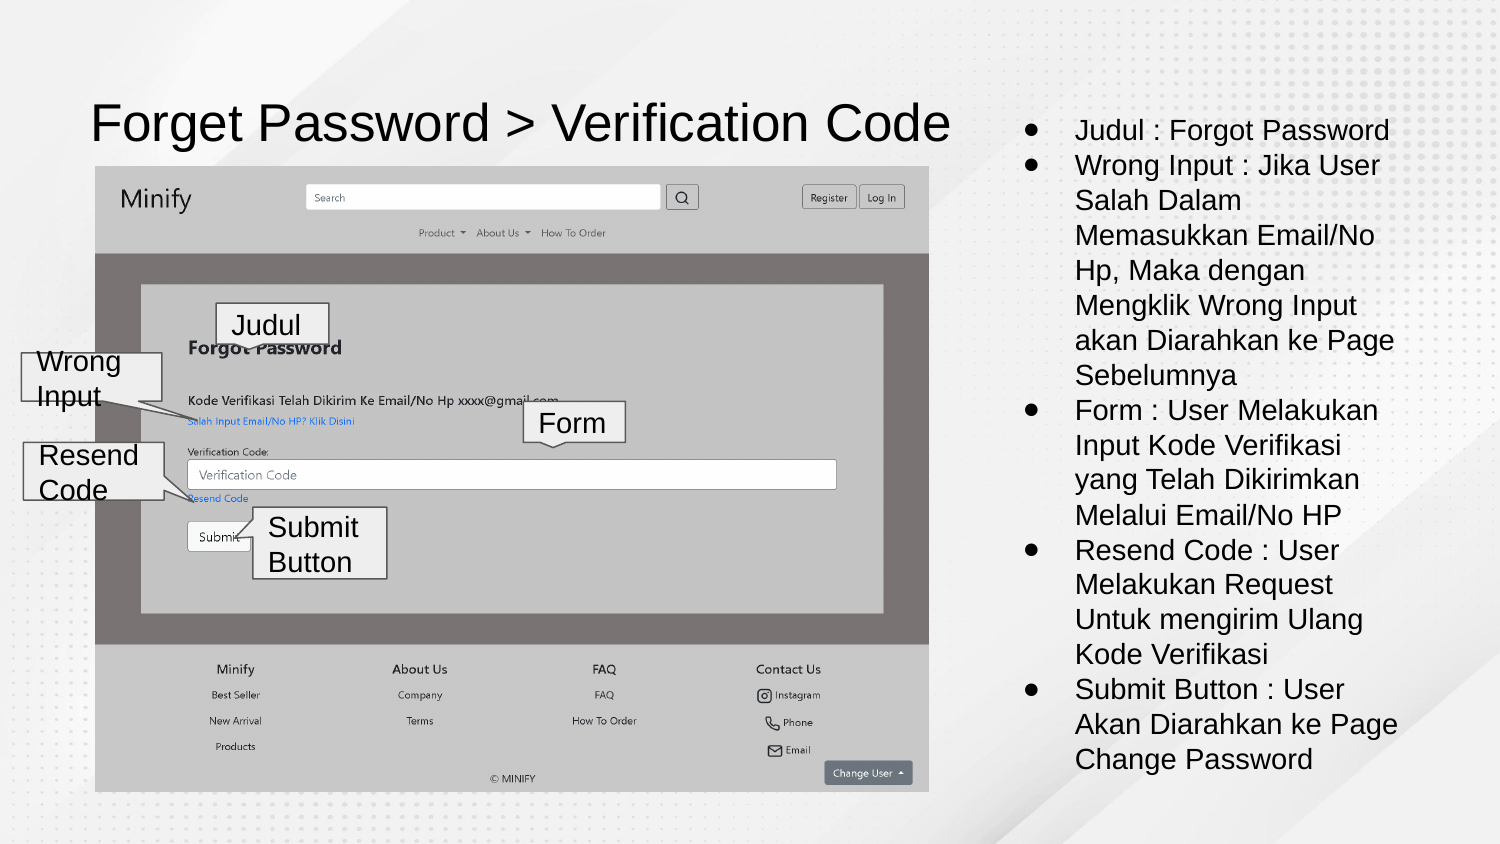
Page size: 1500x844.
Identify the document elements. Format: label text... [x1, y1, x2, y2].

text_box Resend Code [23, 442, 90, 501]
picture [0, 0, 1500, 844]
text_box Judul : Forgot Password Wrong Input : Jika User Salah Dalam Memasukkan Email/No Hp, Maka dengan Mengklik Wrong Input akan Diarahkan ke Page Sebelumnya Form : User Melakukan Input Kode Verifikasi yang Telah Dikirimkan Melalui Email/No HP Resend Code : User Melakukan Request Untuk mengirim Ulang Kode Verifikasi Submit Button : User Akan Diarahkan ke Page Change Password [984, 96, 1428, 791]
title Forget Password > Verification Code [74, 72, 1473, 167]
text_box Wrong Input [21, 352, 90, 402]
